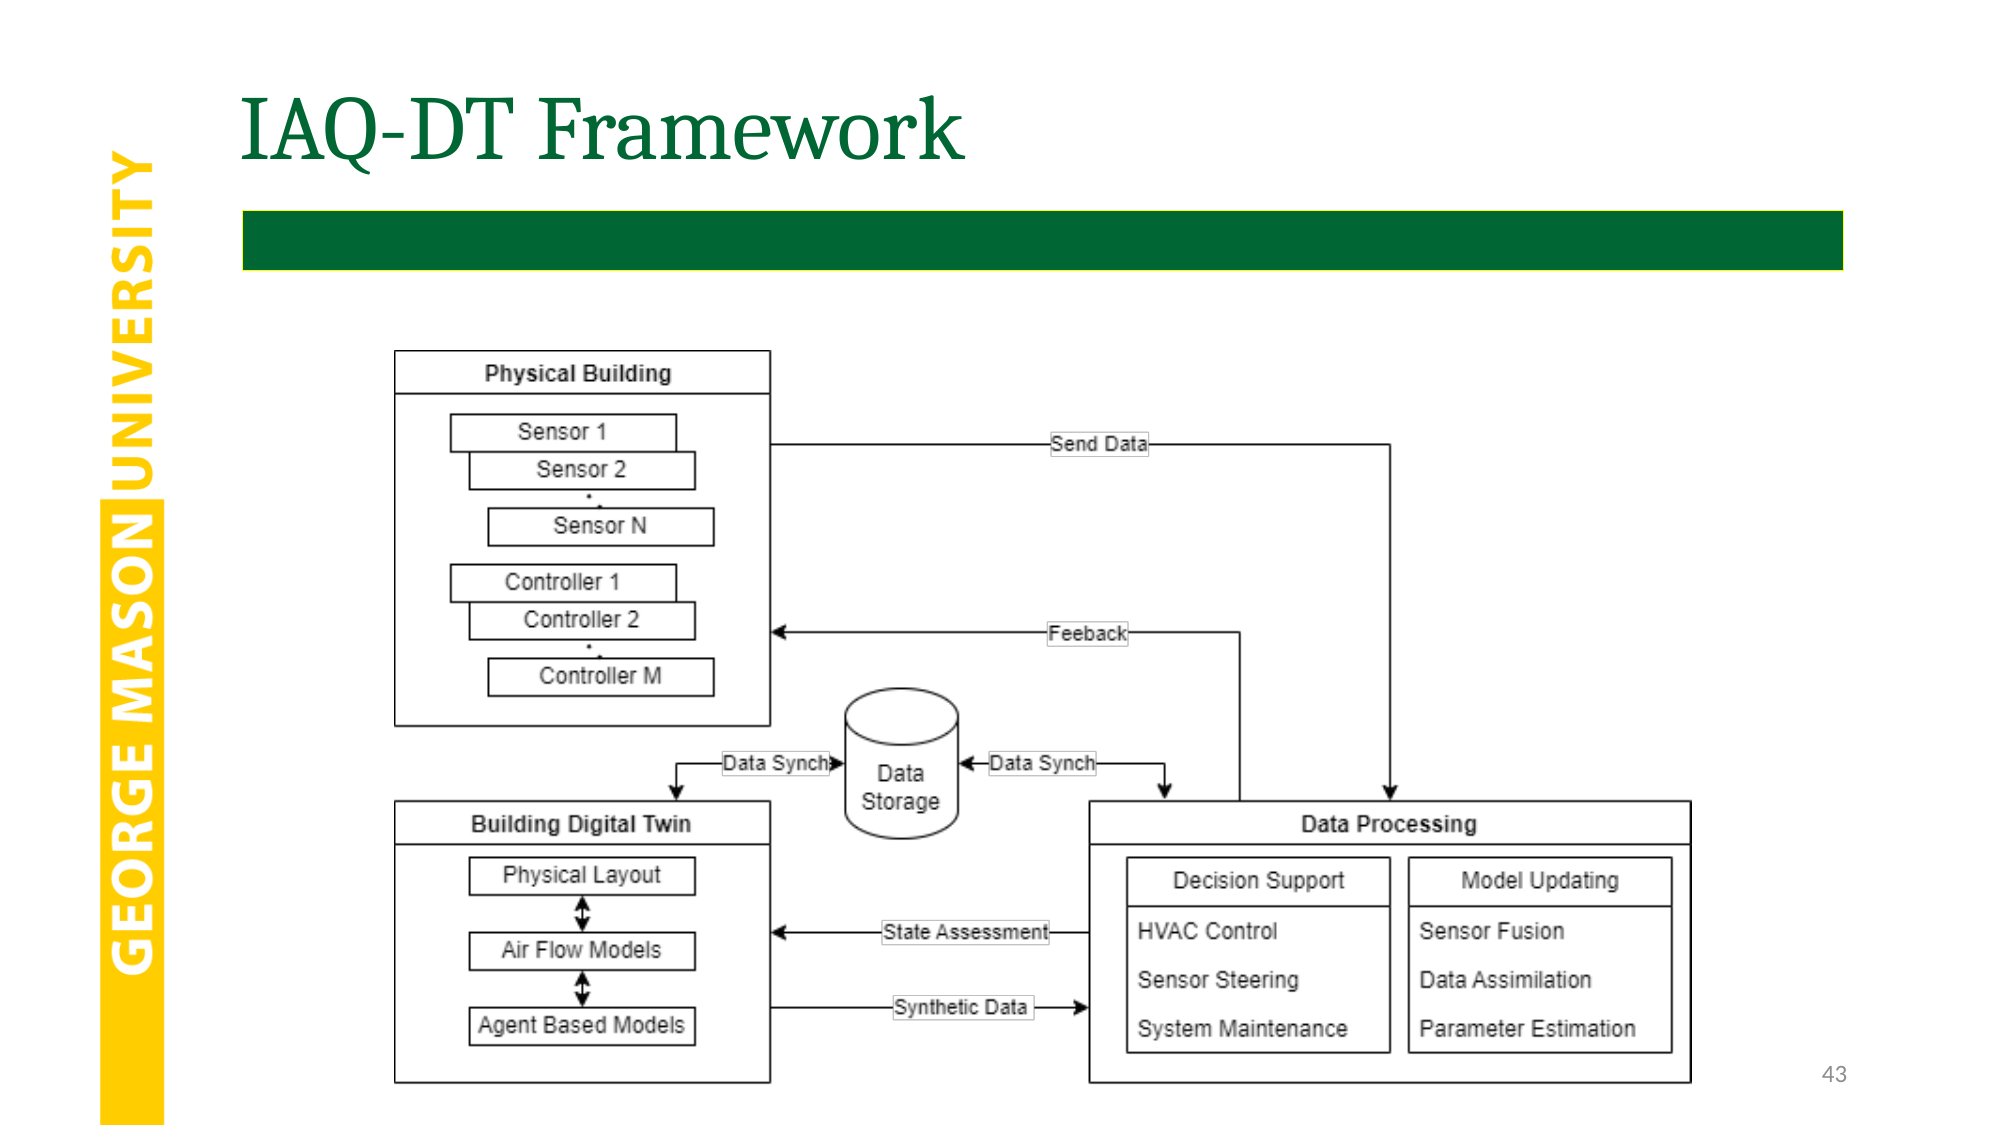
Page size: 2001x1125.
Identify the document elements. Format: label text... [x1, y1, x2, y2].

title IAQ-DT Framework [224, 44, 1863, 187]
picture [394, 350, 1692, 1087]
picture [74, 115, 188, 1125]
slide_number 43 [1412, 1042, 1863, 1103]
